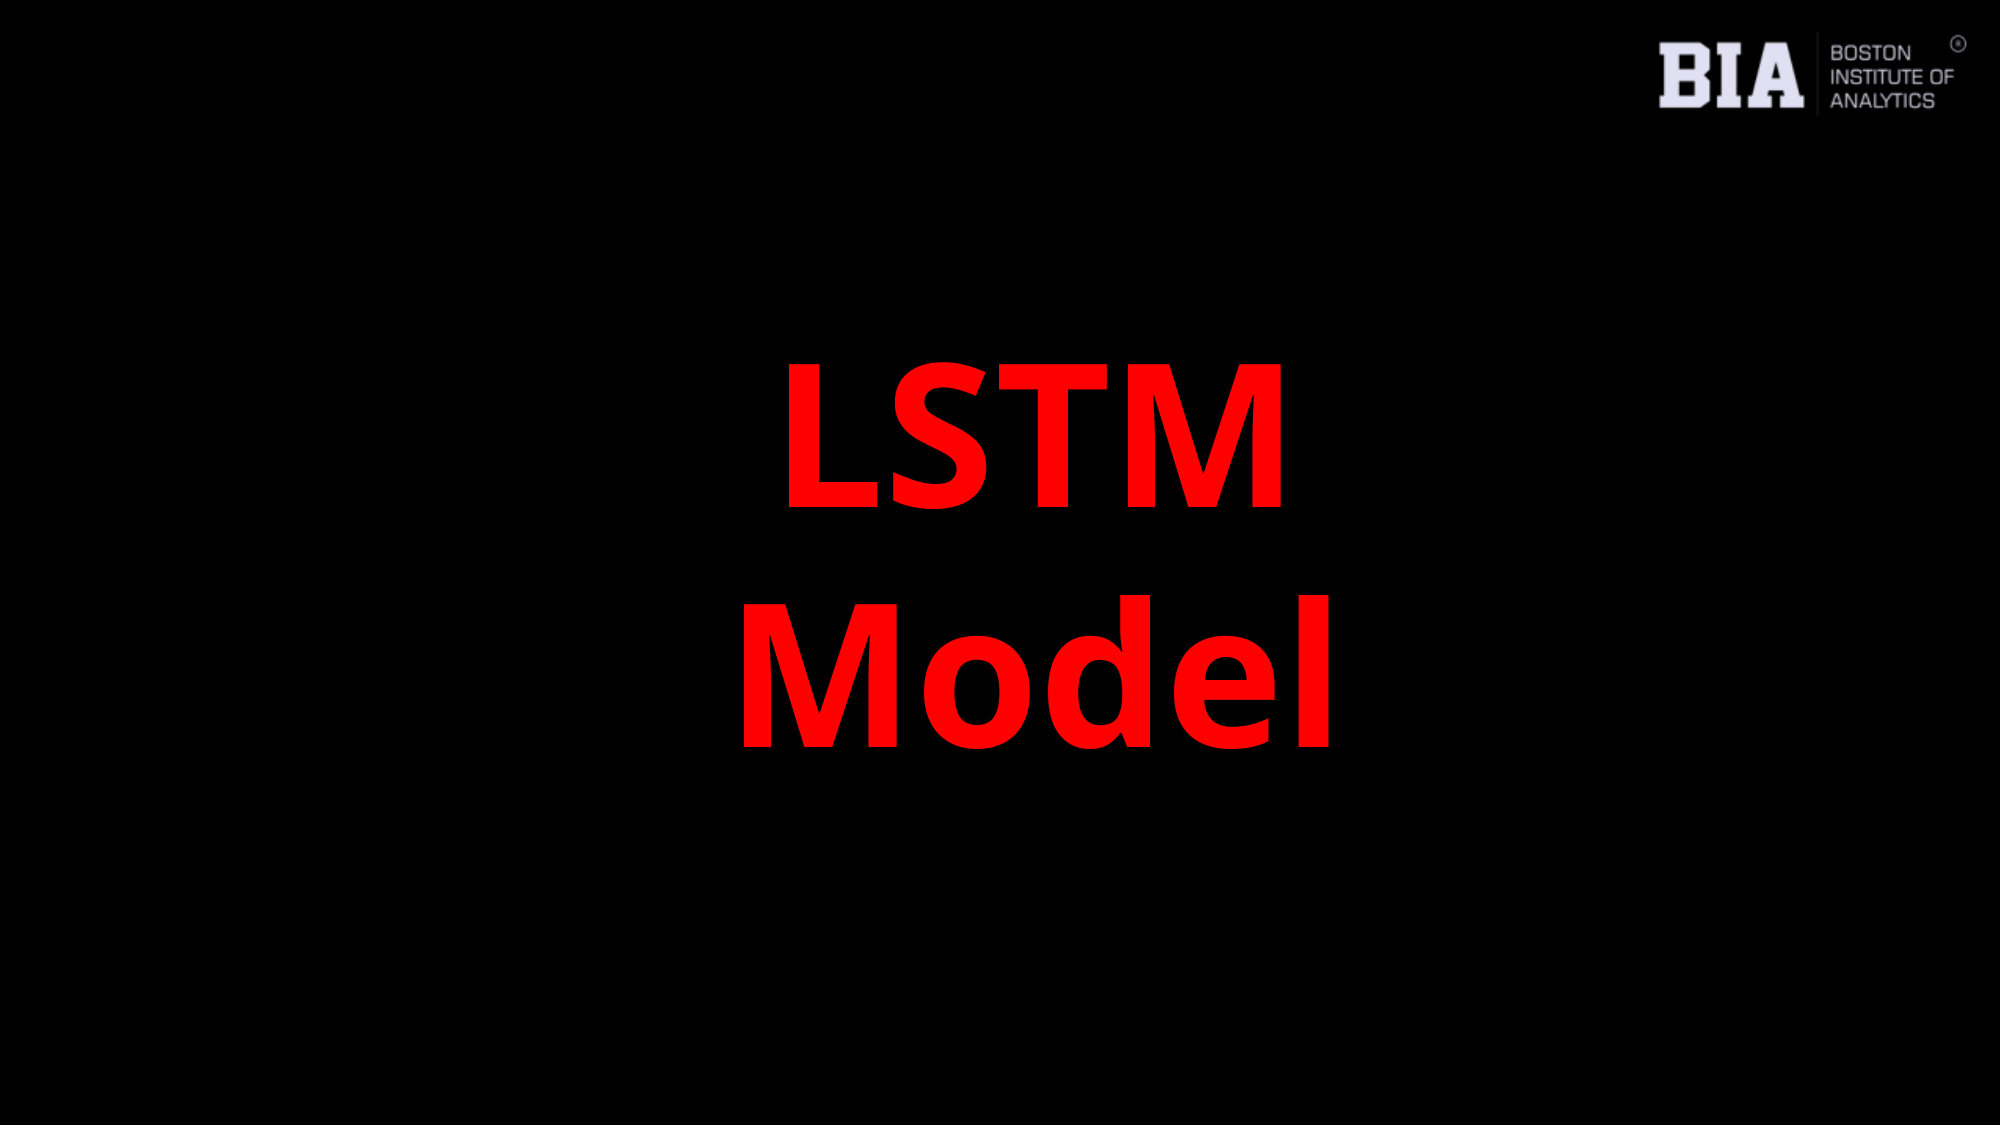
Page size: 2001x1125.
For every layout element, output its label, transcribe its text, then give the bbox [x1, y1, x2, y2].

picture [1650, 29, 1976, 119]
text_box LSTM Model [535, 299, 1536, 795]
